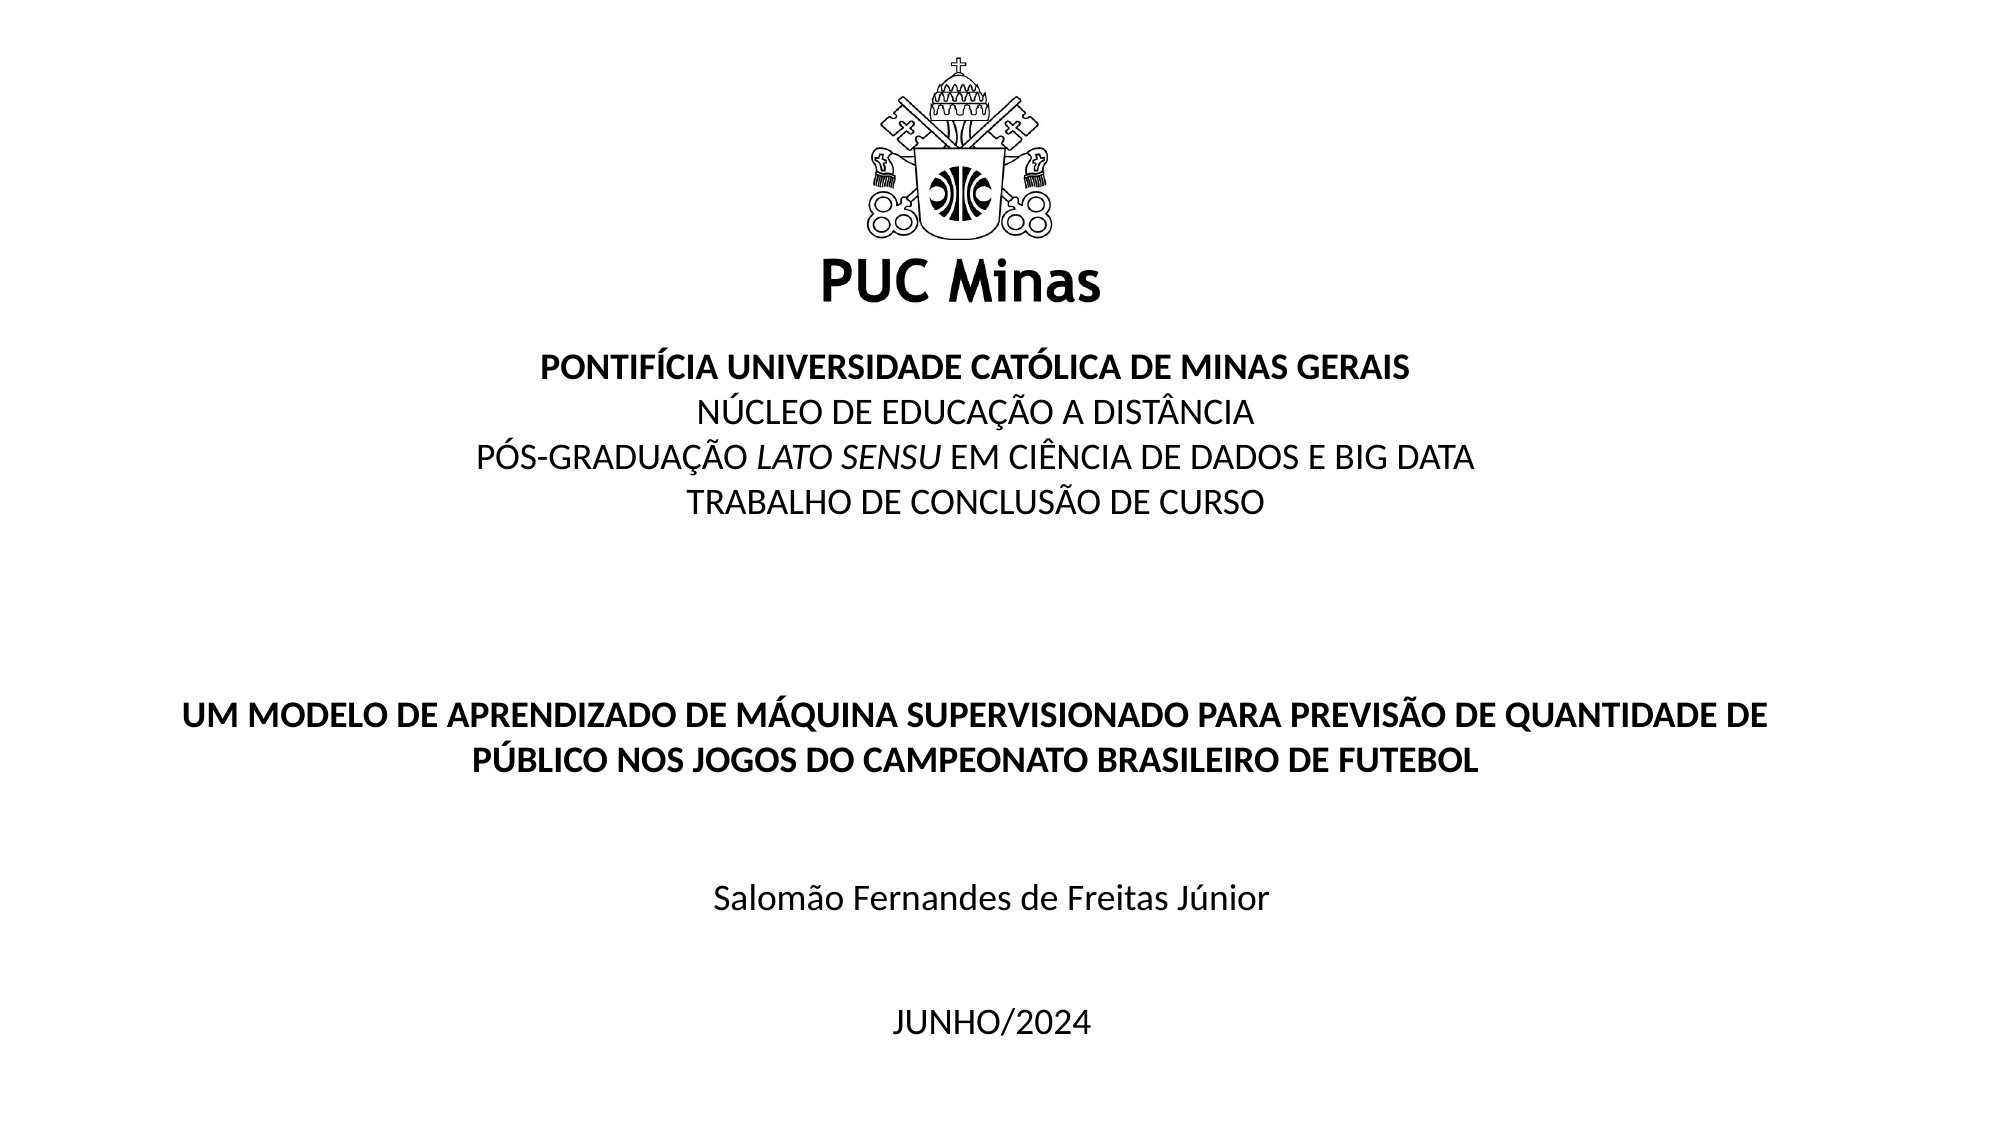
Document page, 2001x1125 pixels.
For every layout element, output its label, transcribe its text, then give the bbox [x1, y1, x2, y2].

text_box UM MODELO DE APRENDIZADO DE MÁQUINA SUPERVISIONADO PARA PREVISÃO DE QUANTIDADE DE PÚBLICO NOS JOGOS DO CAMPEONATO BRASILEIRO DE FUTEBOL [160, 682, 1792, 788]
text_box JUNHO/2024 [176, 989, 1808, 1050]
text_box PONTIFÍCIA UNIVERSIDADE CATÓLICA DE MINAS GERAIS NÚCLEO DE EDUCAÇÃO A DISTÂNCIA PÓS-GRADUAÇÃO LATO SENSU EM CIÊNCIA DE DADOS E BIG DATA TRABALHO DE CONCLUSÃO DE CURSO [160, 334, 1792, 530]
text_box Salomão Fernandes de Freitas Júnior [176, 865, 1808, 926]
picture [778, 36, 1136, 321]
